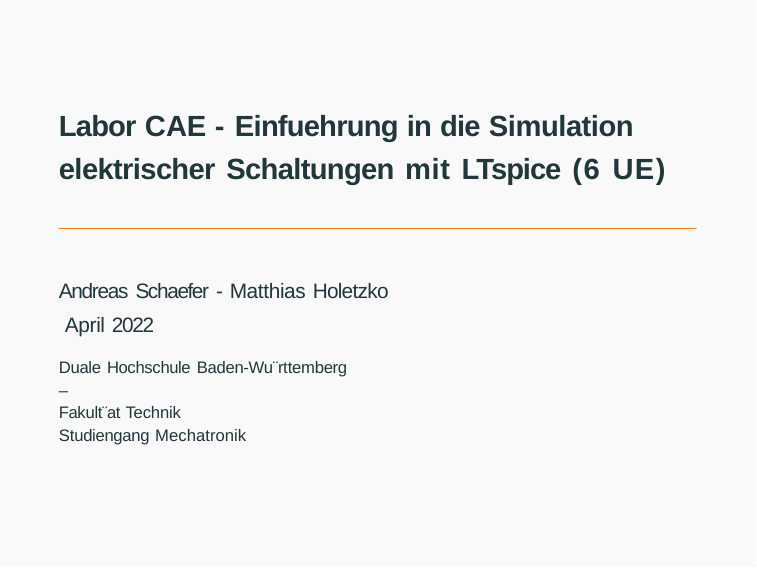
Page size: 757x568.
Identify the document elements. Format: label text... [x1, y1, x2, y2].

text_box Andreas Schaefer - Matthias Holetzko April 2022 Duale Hochschule Baden-Wu¨rttemberg – Fakult¨at Technik Studiengang Mechatronik [56, 267, 392, 445]
text_box [0, 0, 756, 567]
title Labor CAE - Einfuehrung in die Simulation elektrischer Schaltungen mit LTspice (6 UE) [56, 98, 672, 195]
